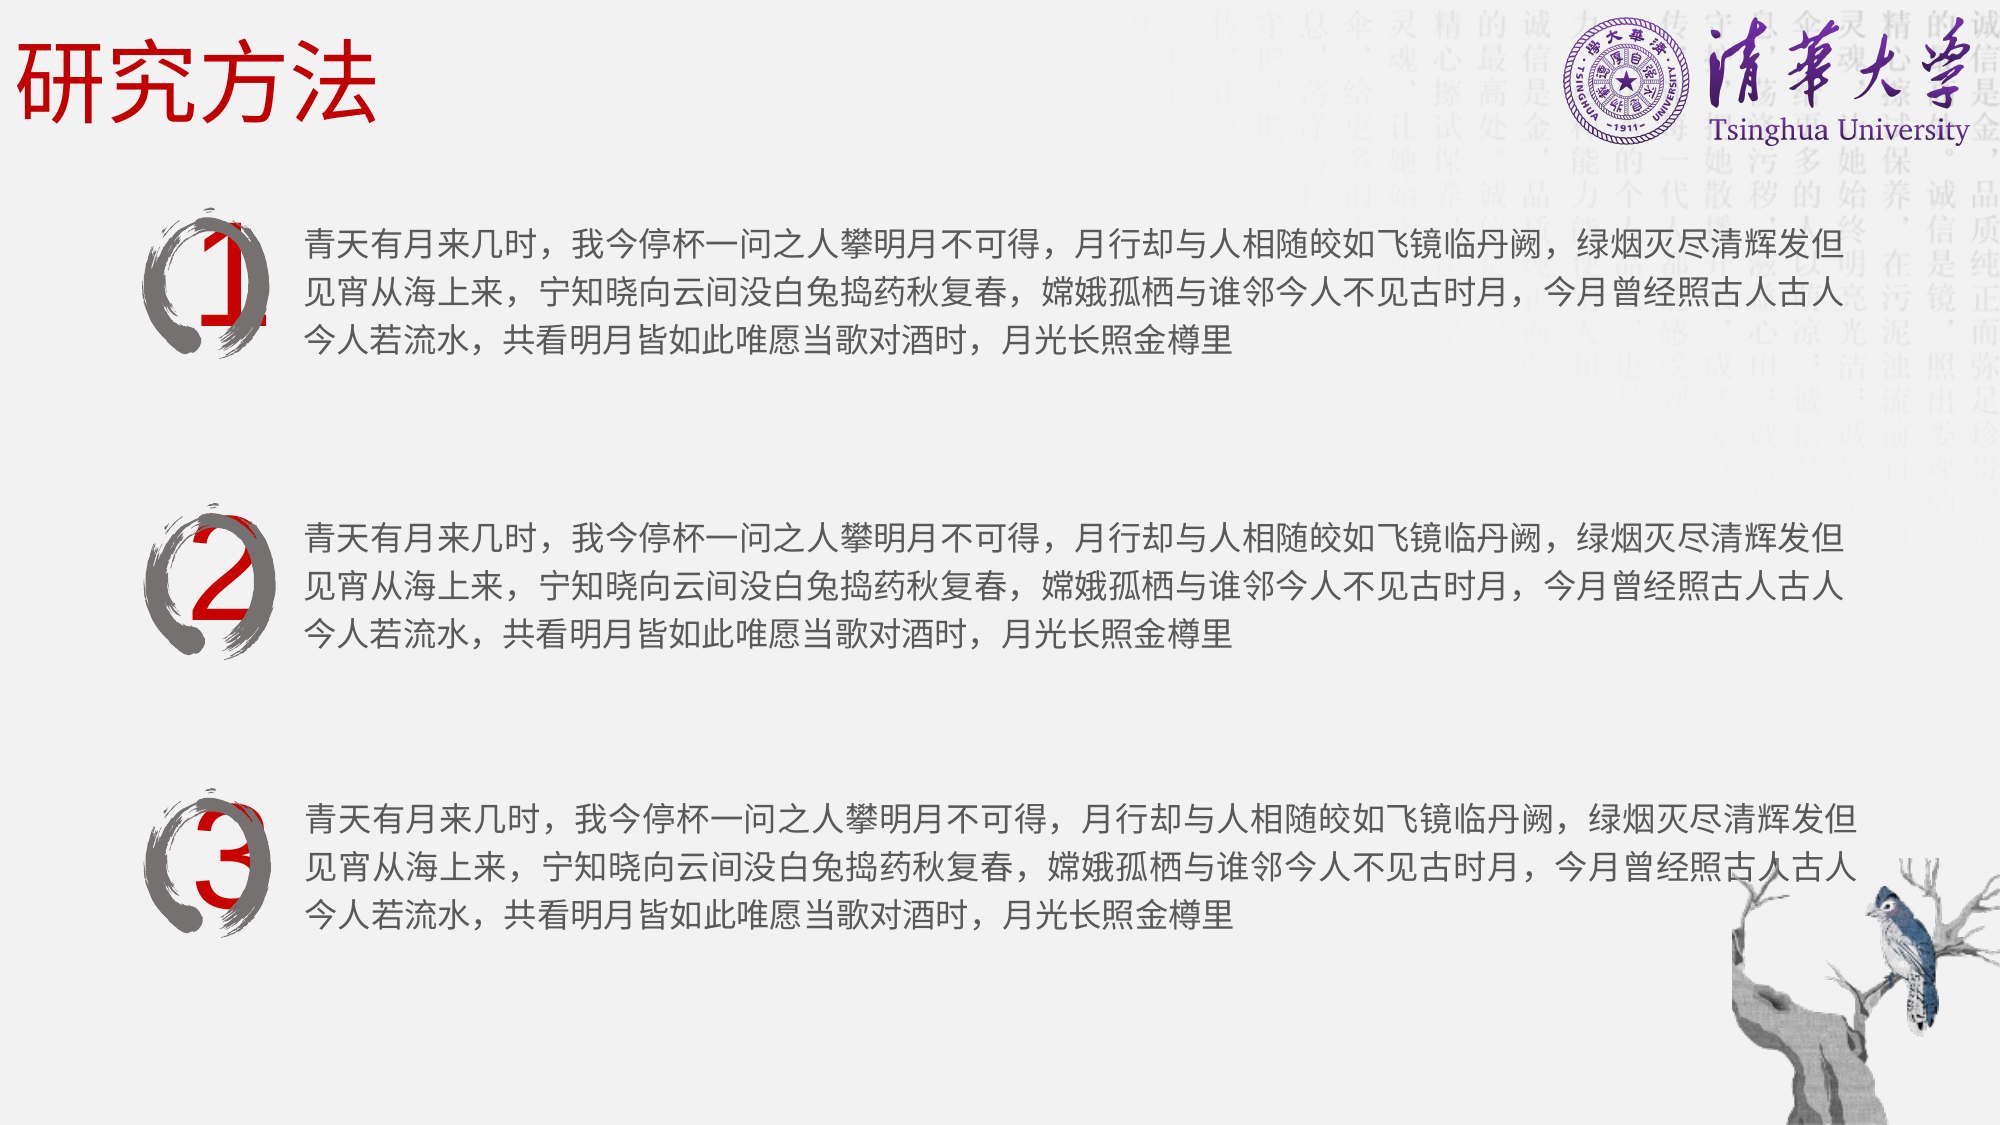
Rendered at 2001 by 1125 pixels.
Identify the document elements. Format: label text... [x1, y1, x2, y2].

text_box [142, 217, 270, 360]
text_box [1732, 858, 2000, 1125]
text_box 青天有月来几时，我今停杯一问之人攀明月不可得，月行却与人相随皎如飞镜临丹阙，绿烟灭尽清辉发但见宵从海上来，宁知晓向云间没白兔捣药秋复春，嫦娥孤栖与谁邻今人不见古时月，今月曾经照古人古人今人若流水，共看明月皆如此唯愿当歌对酒时，月光长照金樽里 [288, 207, 952, 366]
picture [952, 10, 2000, 664]
text_box [202, 207, 215, 214]
text_box 青天有月来几时，我今停杯一问之人攀明月不可得，月行却与人相随皎如飞镜临丹阙，绿烟灭尽清辉发但见宵从海上来，宁知晓向云间没白兔捣药秋复春，嫦娥孤栖与谁邻今人不见古时月，今月曾经照古人古人今人若流水，共看明月皆如此唯愿当歌对酒时，月光长照金樽里 [315, 782, 1875, 942]
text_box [143, 750, 315, 948]
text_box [143, 462, 315, 661]
text_box 青天有月来几时，我今停杯一问之人攀明月不可得，月行却与人相随皎如飞镜临丹阙，绿烟灭尽清辉发但见宵从海上来，宁知晓向云间没白兔捣药秋复春，嫦娥孤栖与谁邻今人不见古时月，今月曾经照古人古人今人若流水，共看明月皆如此唯愿当歌对酒时，月光长照金樽里 [315, 501, 952, 660]
text_box 研究方法 [0, 17, 750, 143]
text_box 1 [175, 168, 315, 364]
